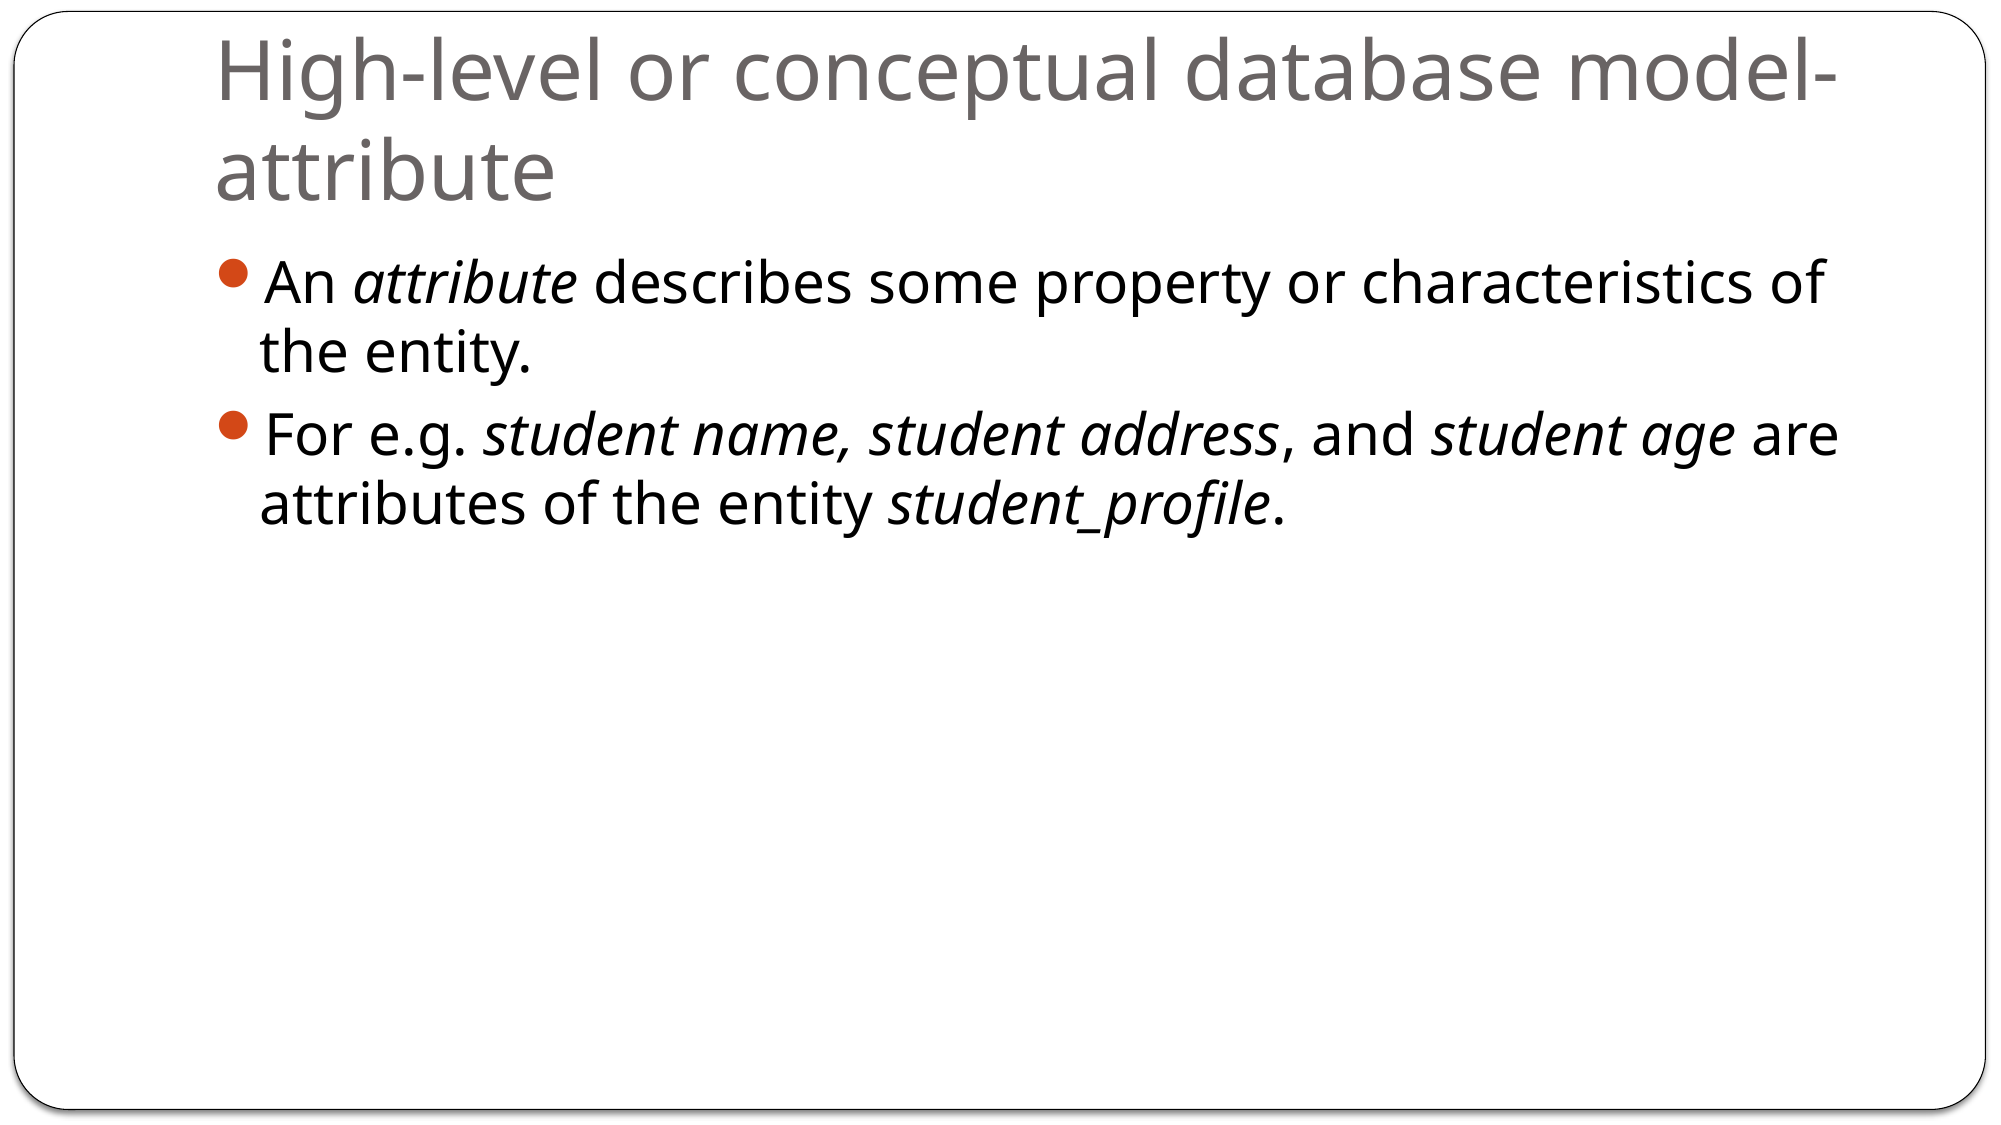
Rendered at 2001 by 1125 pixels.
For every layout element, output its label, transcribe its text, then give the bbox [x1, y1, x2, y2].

list An attribute describes some property or characteristics of the entity. For e.g. student name, student address, and student age are attributes of the entity student_profile. [200, 237, 1900, 988]
title High-level or conceptual database model- attribute [200, 45, 1900, 233]
